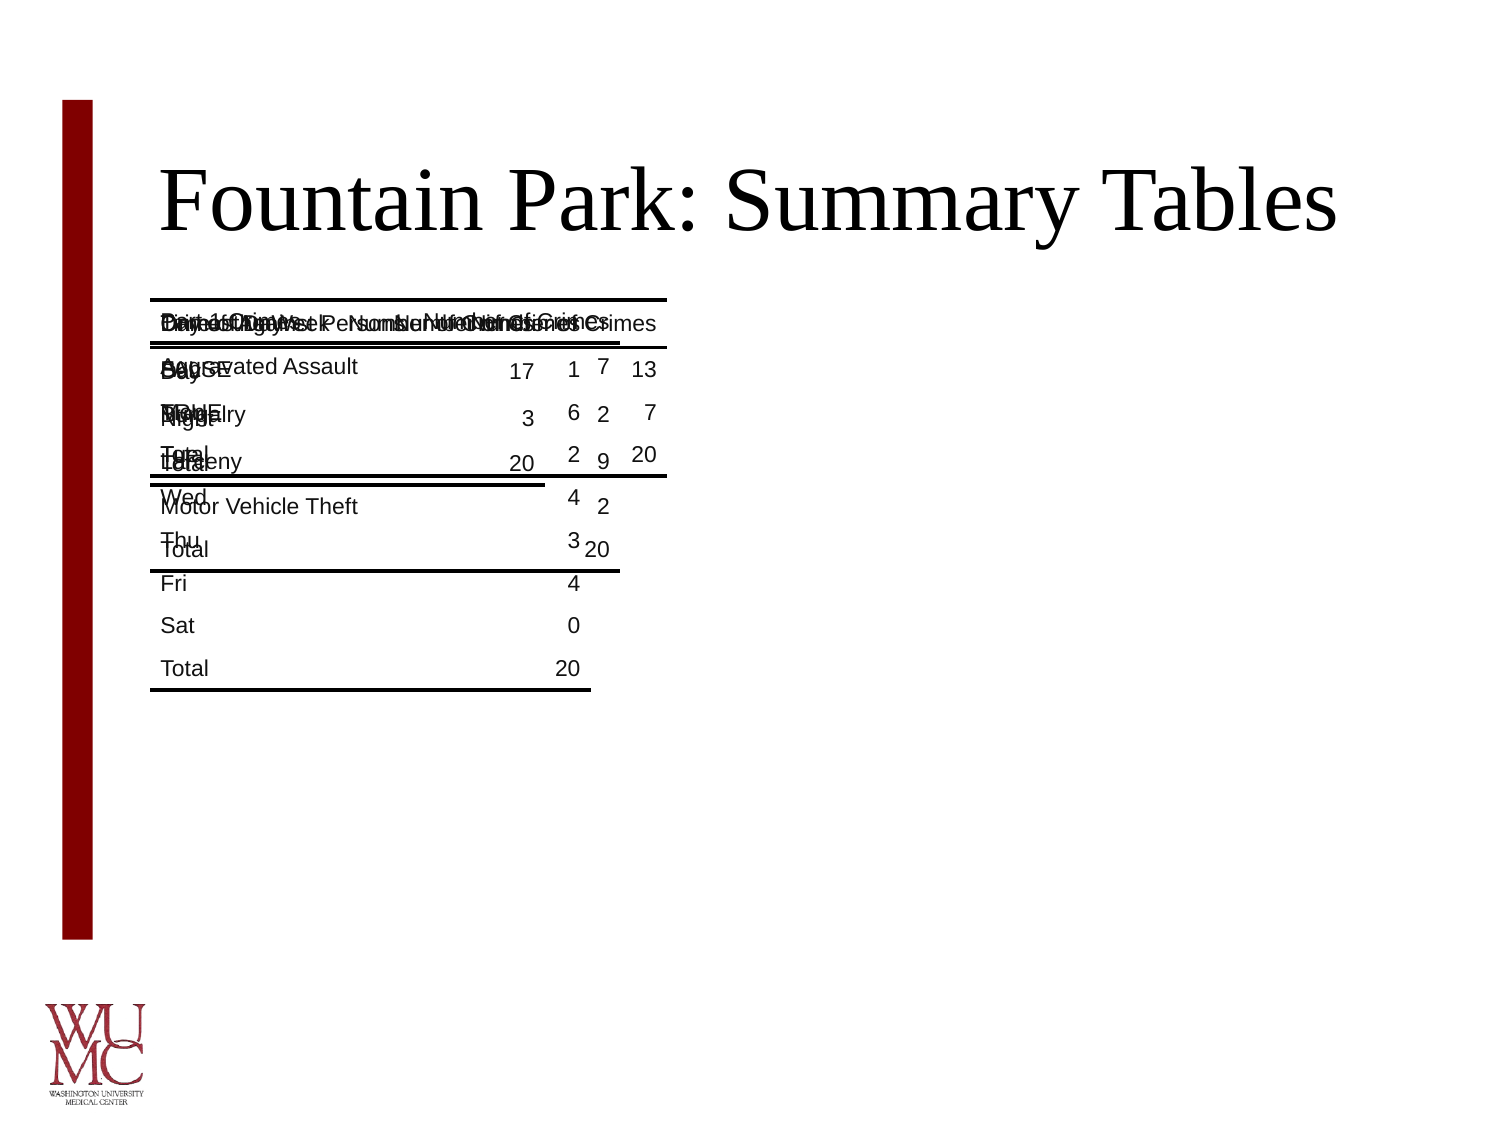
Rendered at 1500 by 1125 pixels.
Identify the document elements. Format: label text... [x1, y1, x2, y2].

table_cell 20 [316, 442, 545, 483]
table_cell Thu [150, 519, 362, 562]
table_cell 3 [362, 519, 591, 562]
table_cell Total [150, 442, 316, 483]
table_cell Total [150, 647, 362, 688]
table_cell 3 [316, 395, 545, 442]
table_cell Sat [150, 604, 362, 647]
table_cell Night [150, 395, 316, 442]
table_cell 7 [545, 391, 667, 433]
table_header Number of Crimes [316, 302, 545, 346]
table_cell Wed [150, 487, 362, 519]
table_header Time of Day [150, 302, 316, 346]
table_cell Fri [150, 562, 362, 604]
table_cell 20 [591, 528, 620, 569]
table_cell 13 [545, 349, 667, 391]
table_cell 17 [316, 349, 545, 395]
table_cell 20 [362, 647, 591, 688]
table_cell Day [150, 349, 316, 395]
table_cell 0 [362, 604, 591, 647]
table_cell 9 [591, 478, 620, 485]
table_cell 2 [591, 485, 620, 528]
title Fountain Park: Summary Tables [112, 99, 1388, 288]
table_cell 4 [362, 478, 591, 519]
picture [41, 996, 156, 1113]
table_cell 20 [545, 433, 667, 474]
table_cell 4 [362, 562, 591, 604]
table_header Number of Crimes [545, 302, 667, 346]
